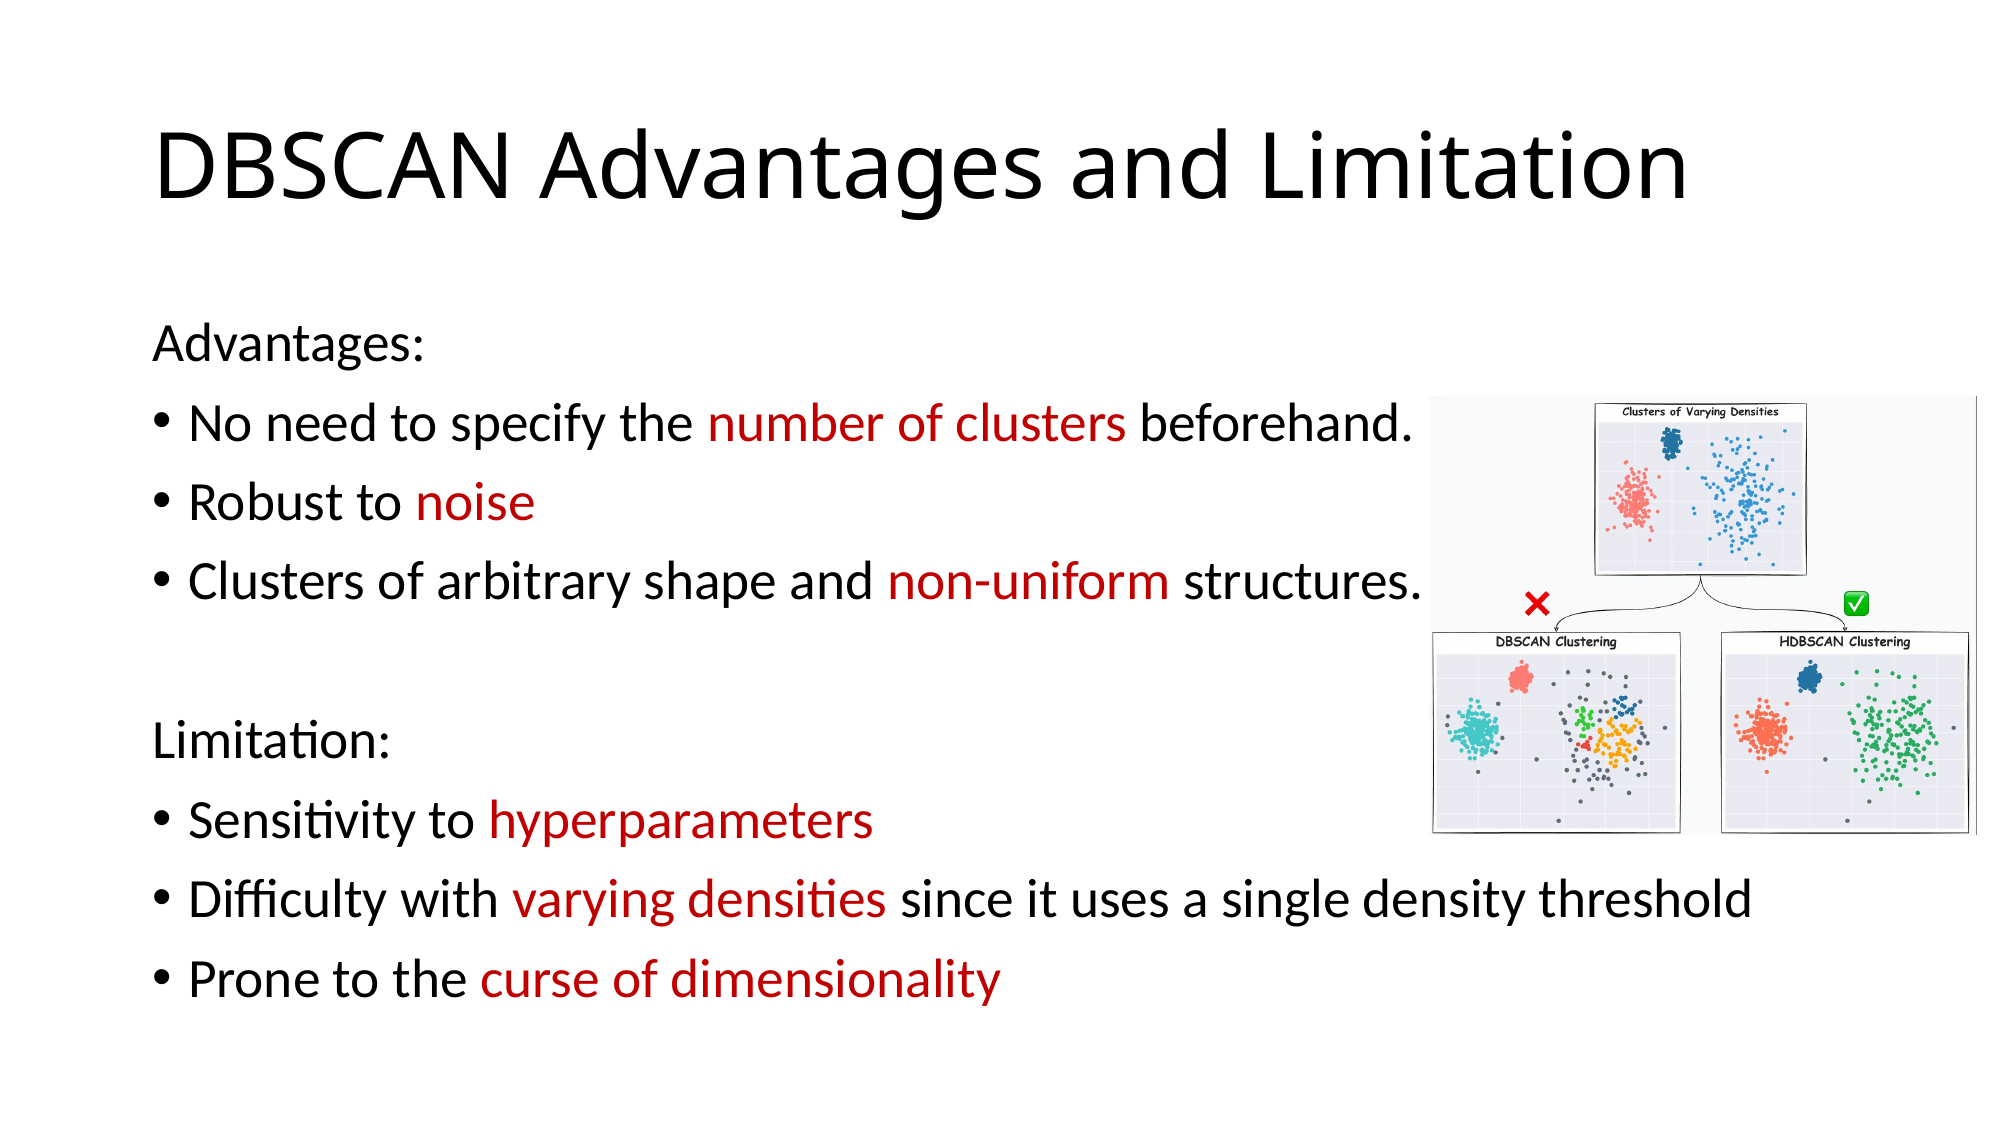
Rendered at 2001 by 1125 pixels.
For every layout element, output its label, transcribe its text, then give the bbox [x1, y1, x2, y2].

title DBSCAN Advantages and Limitation [137, 59, 1863, 278]
list Advantages: No need to specify the number of clusters beforehand. Robust to noise Clusters of arbitrary shape and non-uniform structures. Limitation: Sensitivity to hyperparameters Difficulty with varying densities since it uses a single density threshold Prone to the curse of dimensionality [137, 306, 1977, 1021]
picture [1429, 396, 1977, 836]
